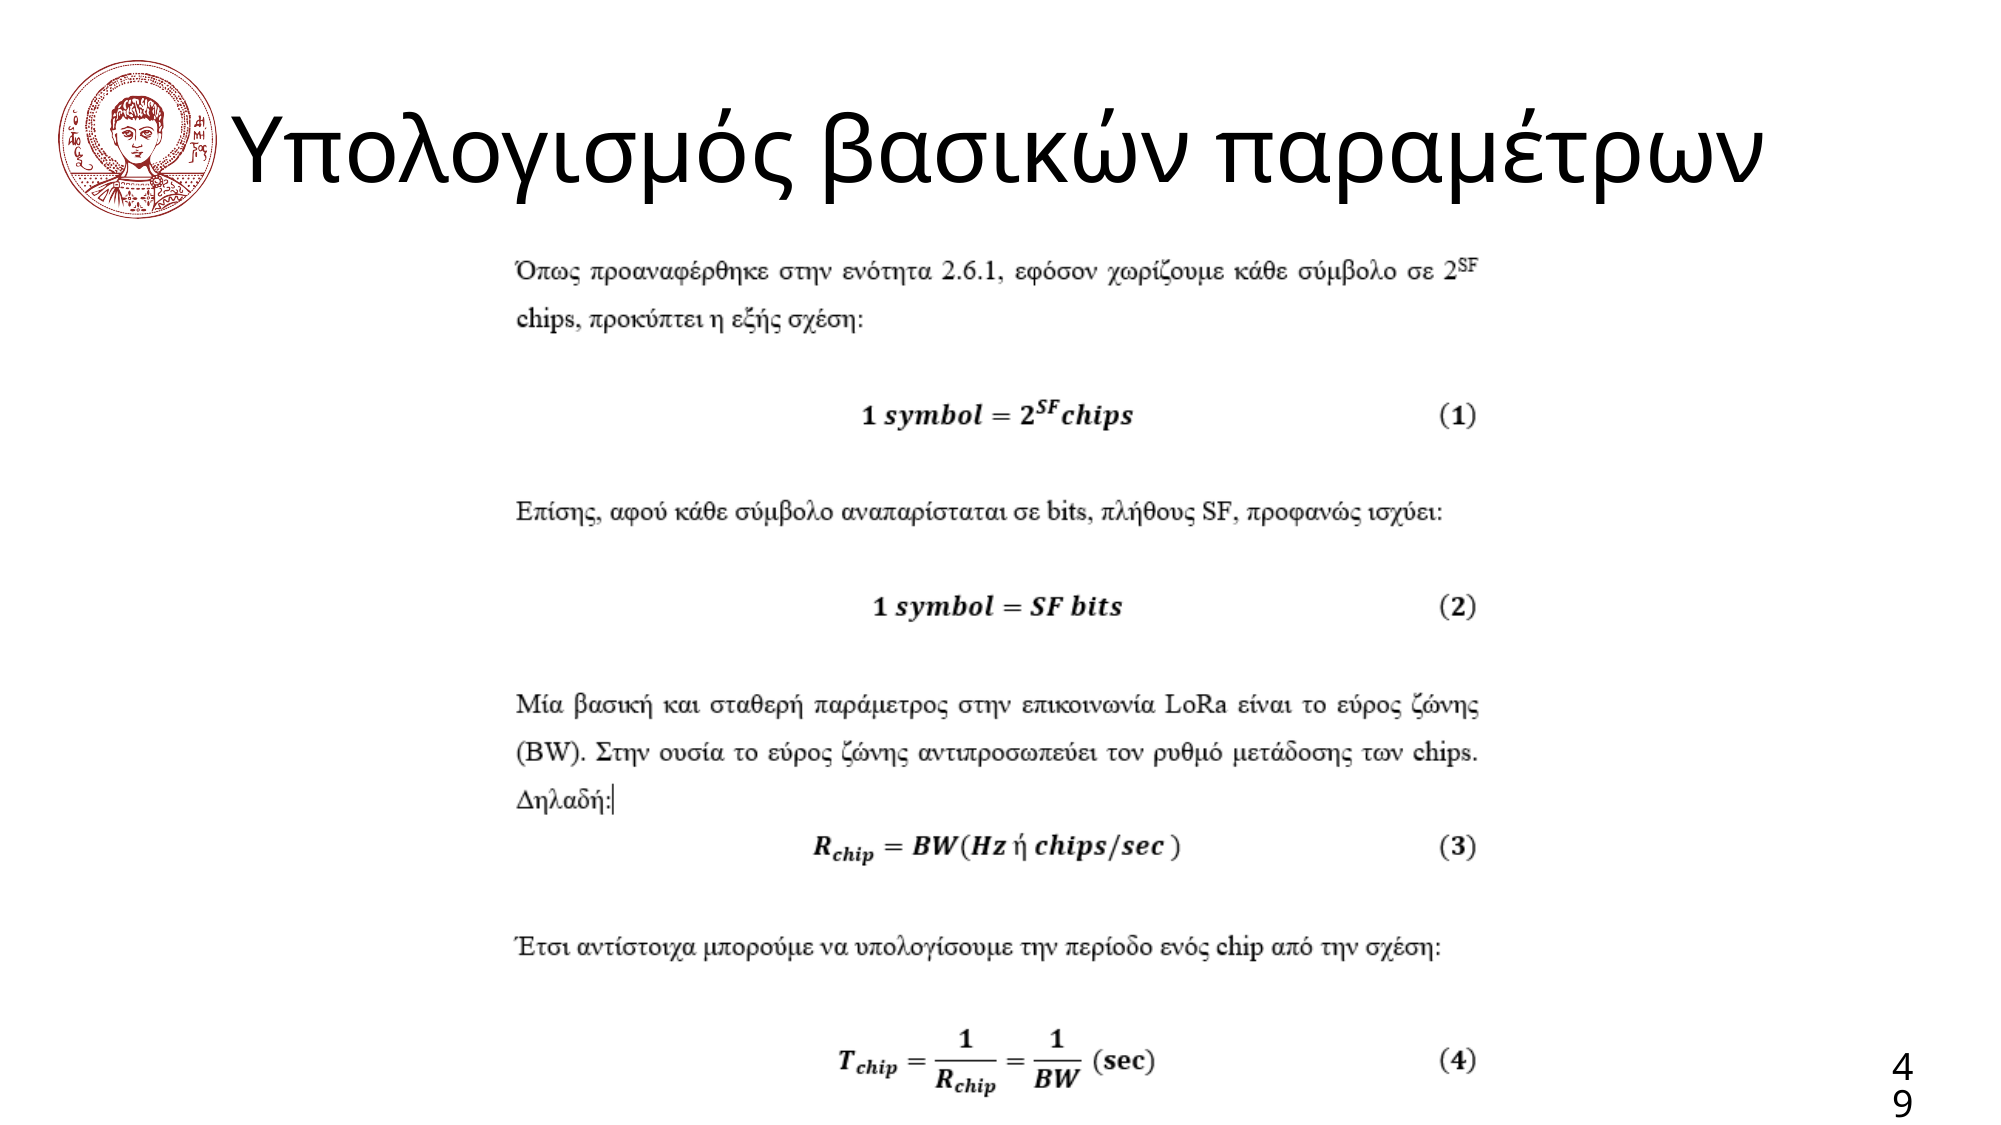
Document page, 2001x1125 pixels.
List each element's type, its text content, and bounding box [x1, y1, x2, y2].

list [495, 240, 1505, 1125]
picture [58, 60, 137, 219]
slide_number 49 [1877, 1035, 1950, 1096]
title Υπολογισμός βασικών παραμέτρων [137, 44, 1863, 262]
